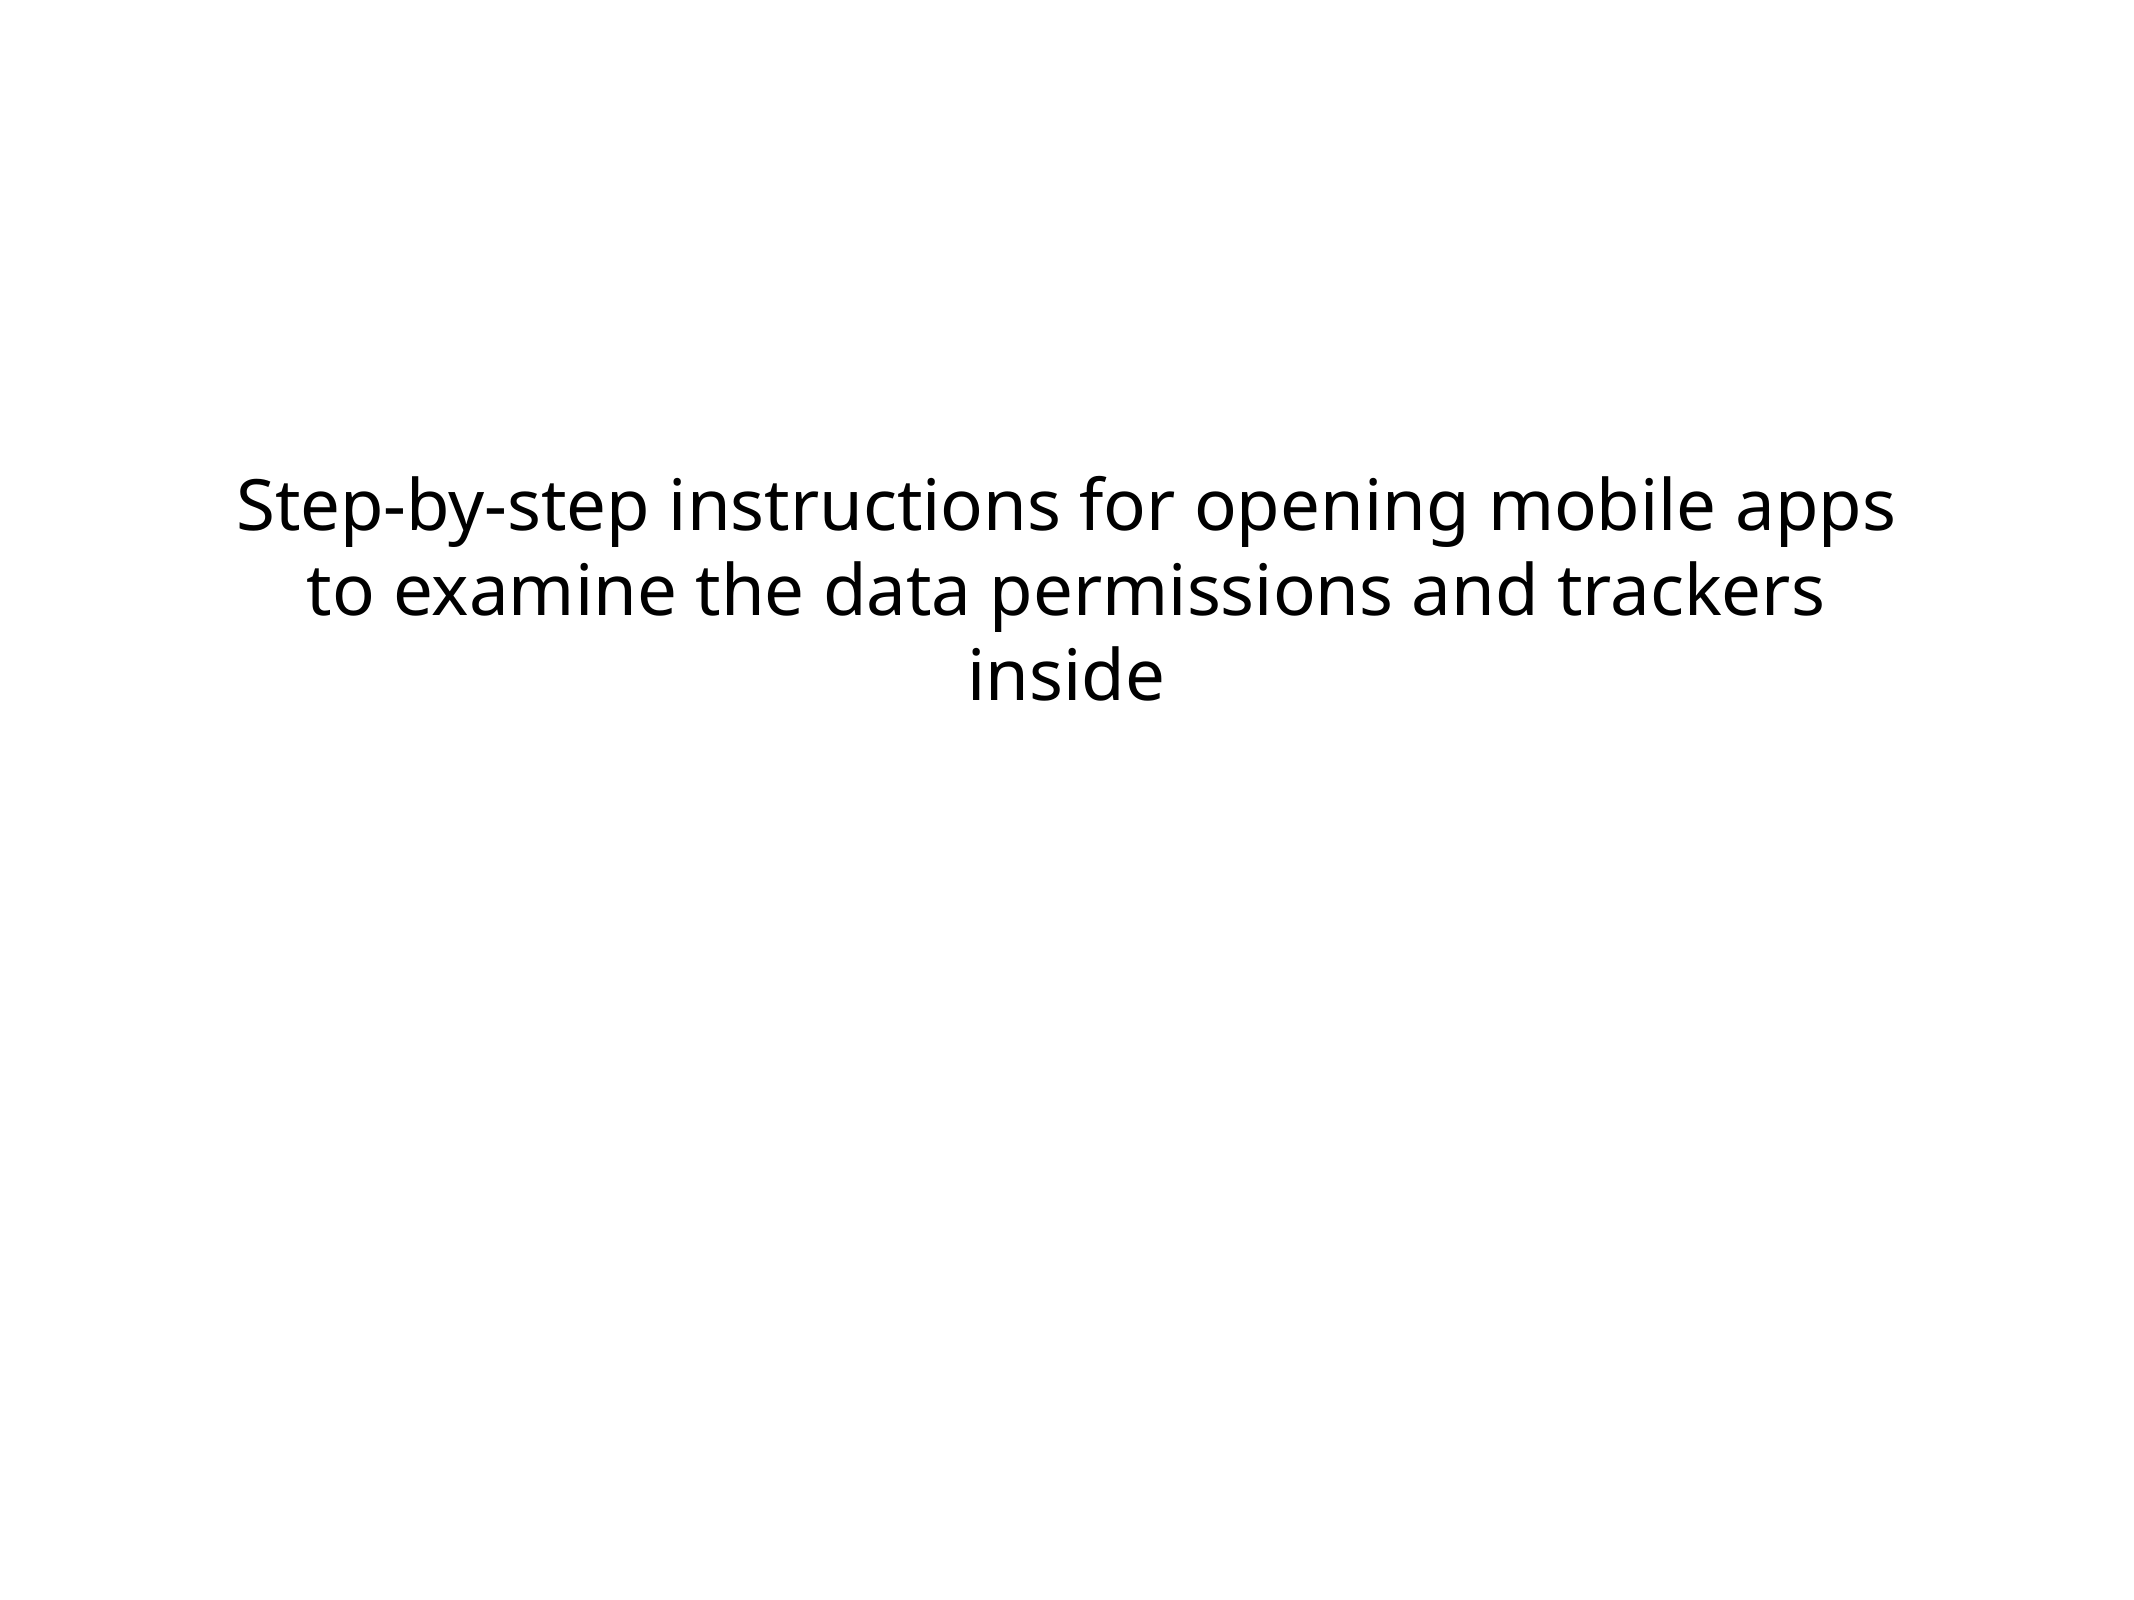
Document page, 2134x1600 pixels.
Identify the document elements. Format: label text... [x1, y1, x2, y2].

list Step-by-step instructions for opening mobile apps to examine the data permissions and trackers inside [207, 449, 1926, 725]
